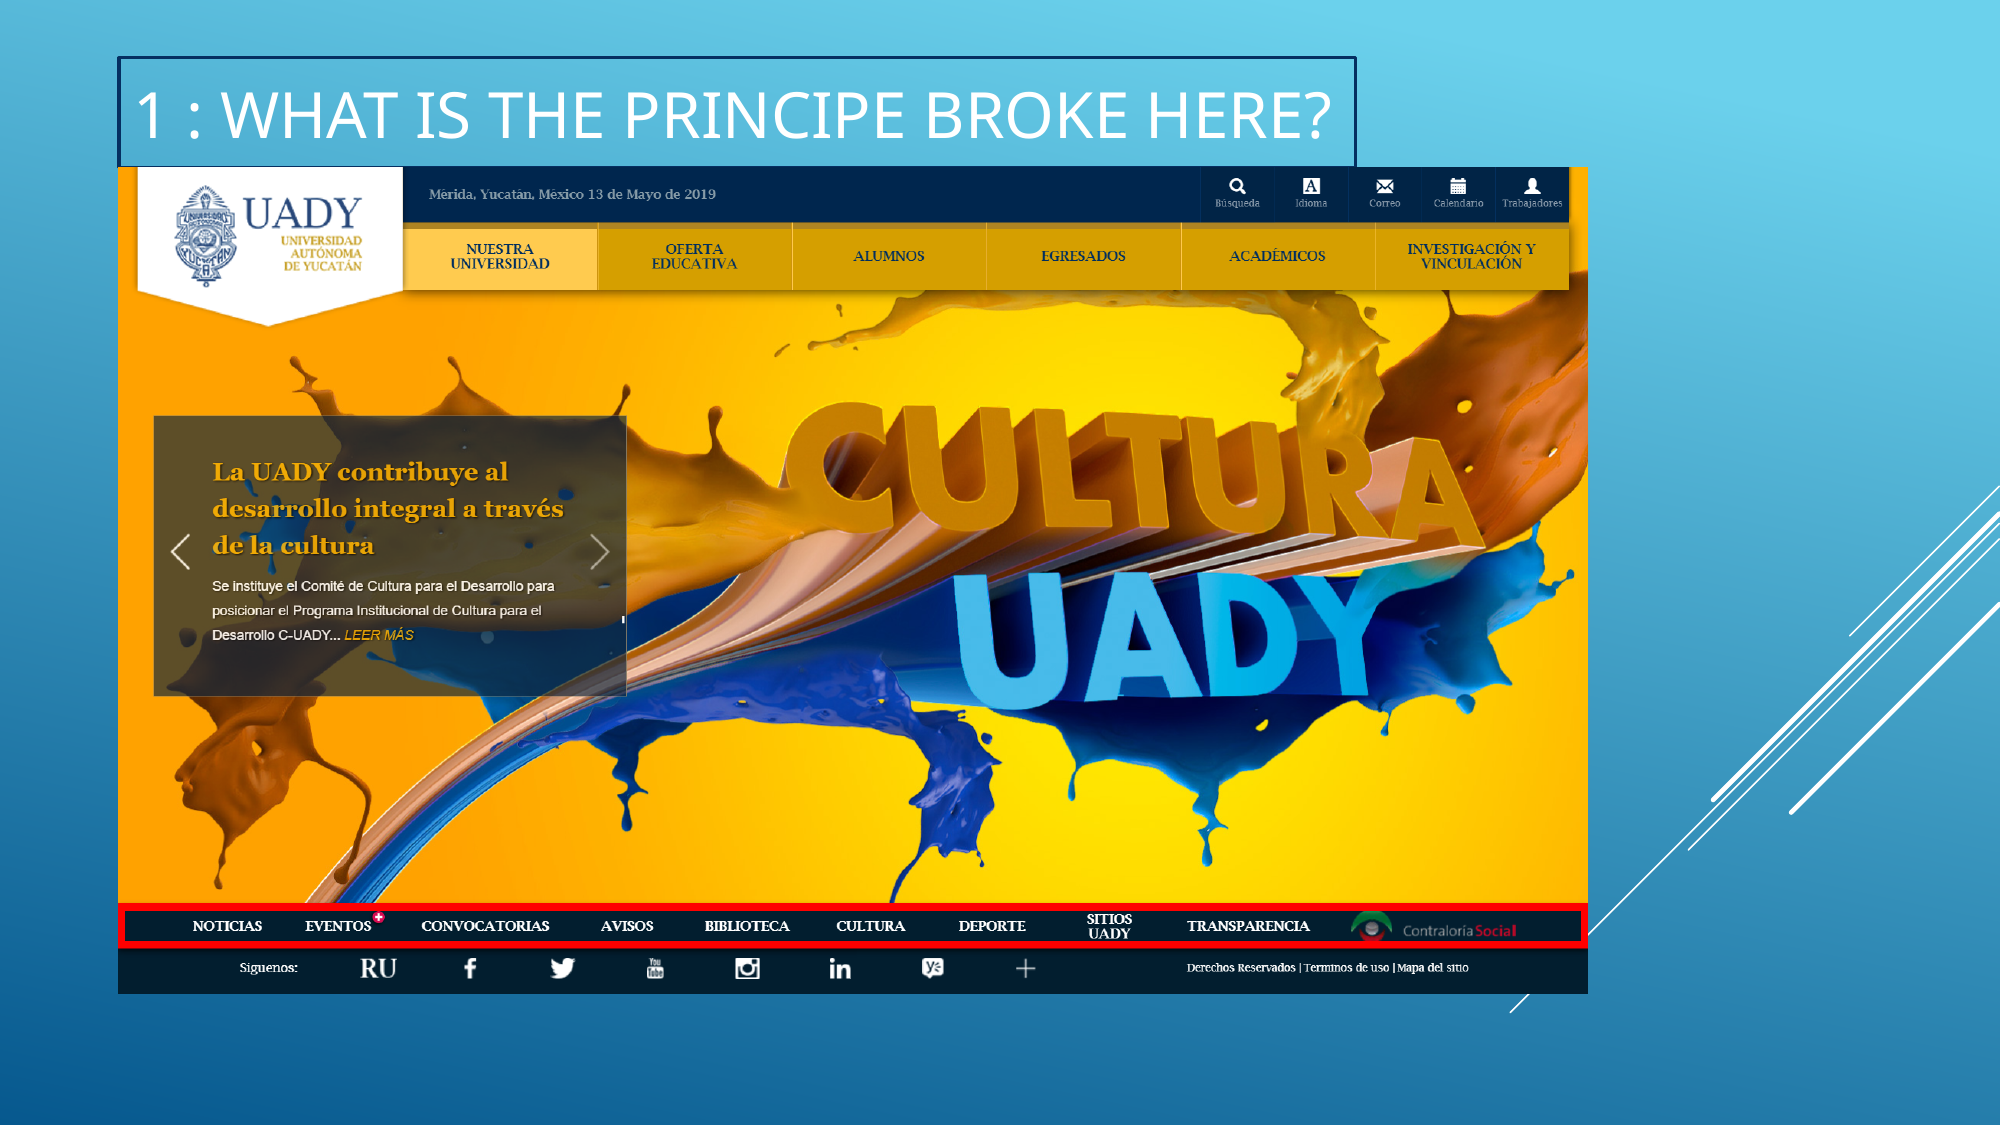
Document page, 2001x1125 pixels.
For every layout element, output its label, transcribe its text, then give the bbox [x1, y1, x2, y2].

picture [118, 167, 1589, 994]
text_box 1 : What is the principe broke here? [118, 57, 1356, 167]
